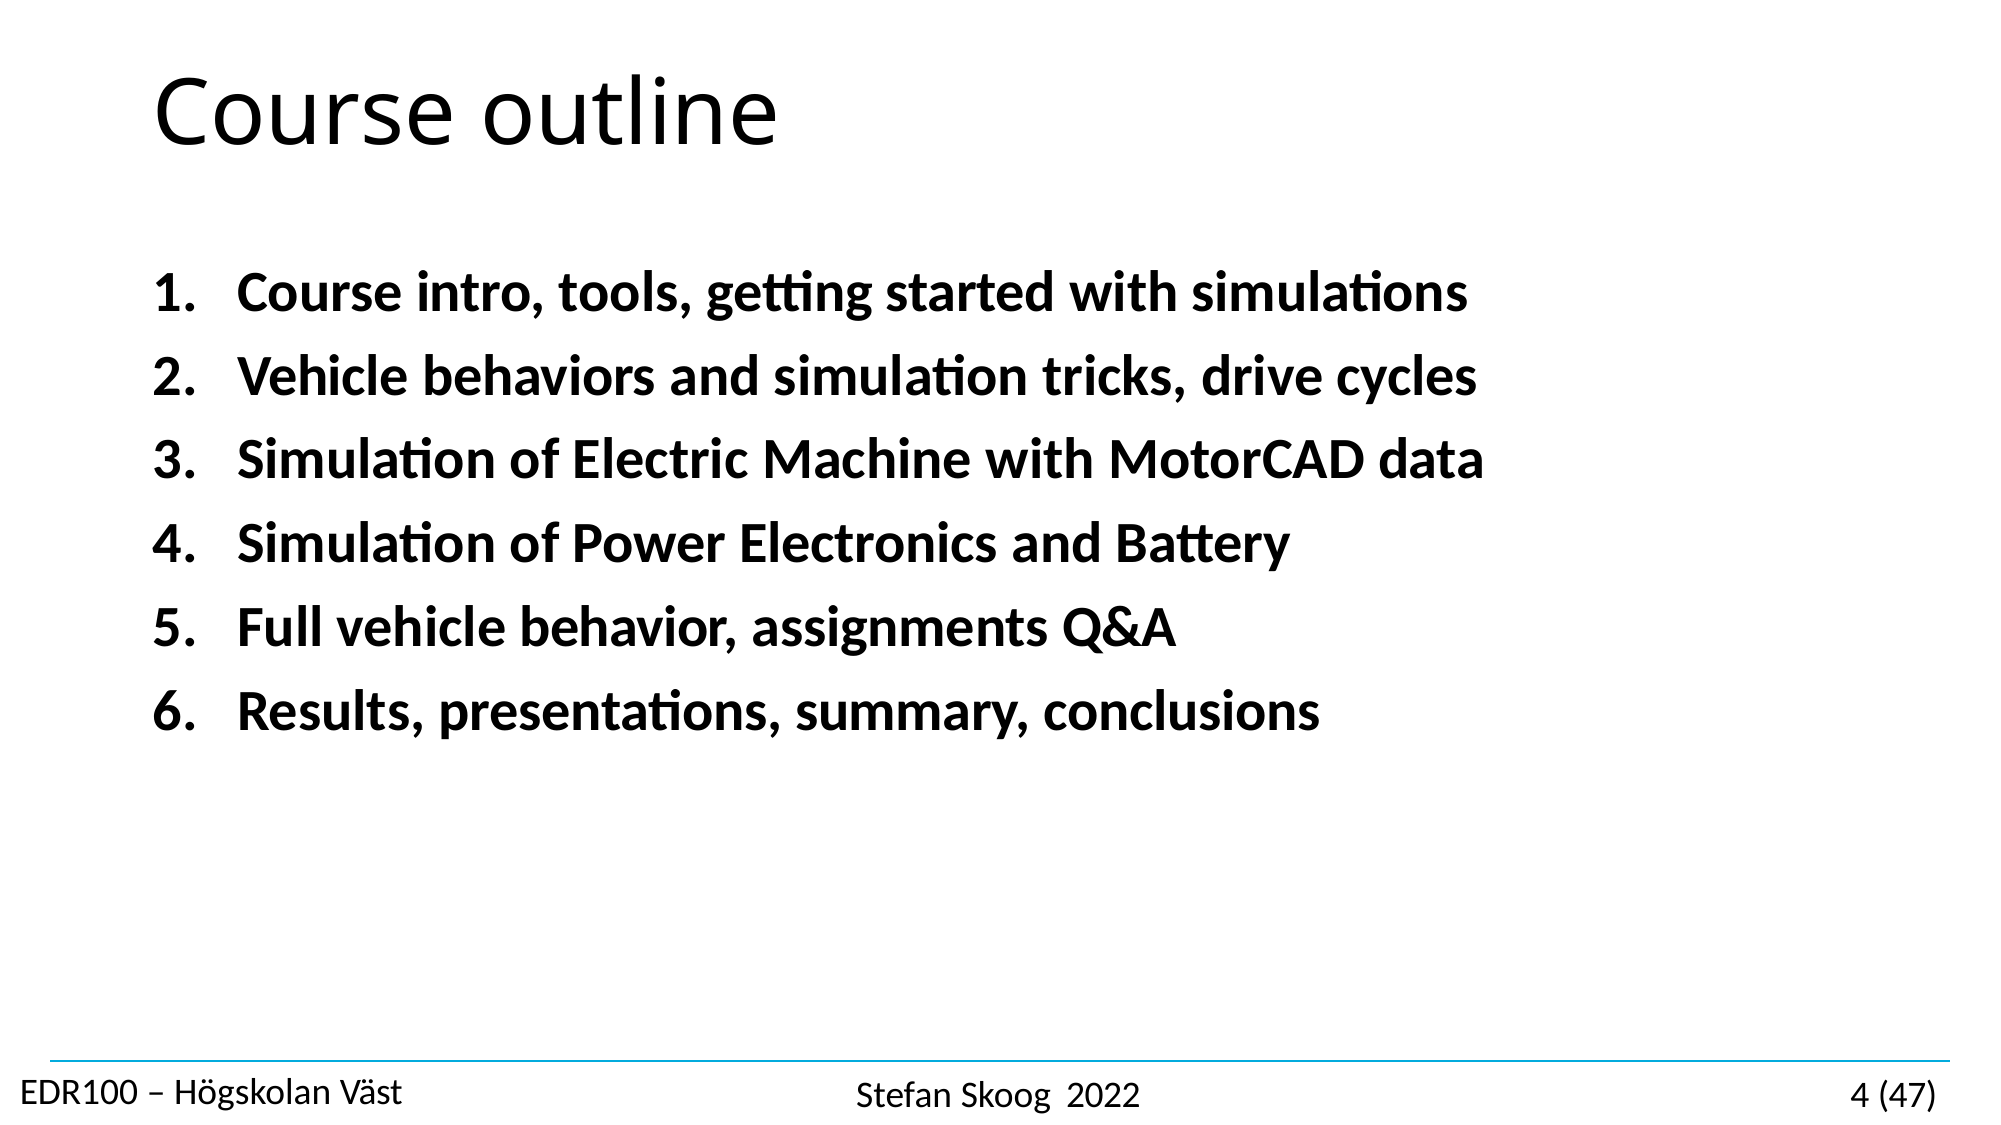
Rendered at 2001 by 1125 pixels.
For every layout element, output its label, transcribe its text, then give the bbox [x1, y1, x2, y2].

title Course outline [85, 51, 1915, 242]
footer EDR100 – Högskolan Väst [17, 1074, 407, 1125]
text_box Course intro, tools, getting started with simulations Vehicle behaviors and simulation tricks, drive cycles Simulation of Electric Machine with MotorCAD data Simulation of Power Electronics and Battery Full vehicle behavior, assignments Q&A Results, presentations, summary, conclusions [150, 236, 1491, 743]
slide_number 4 (47) [1844, 1076, 1960, 1125]
slide_number Stefan Skoog 2022 [853, 1076, 1147, 1125]
